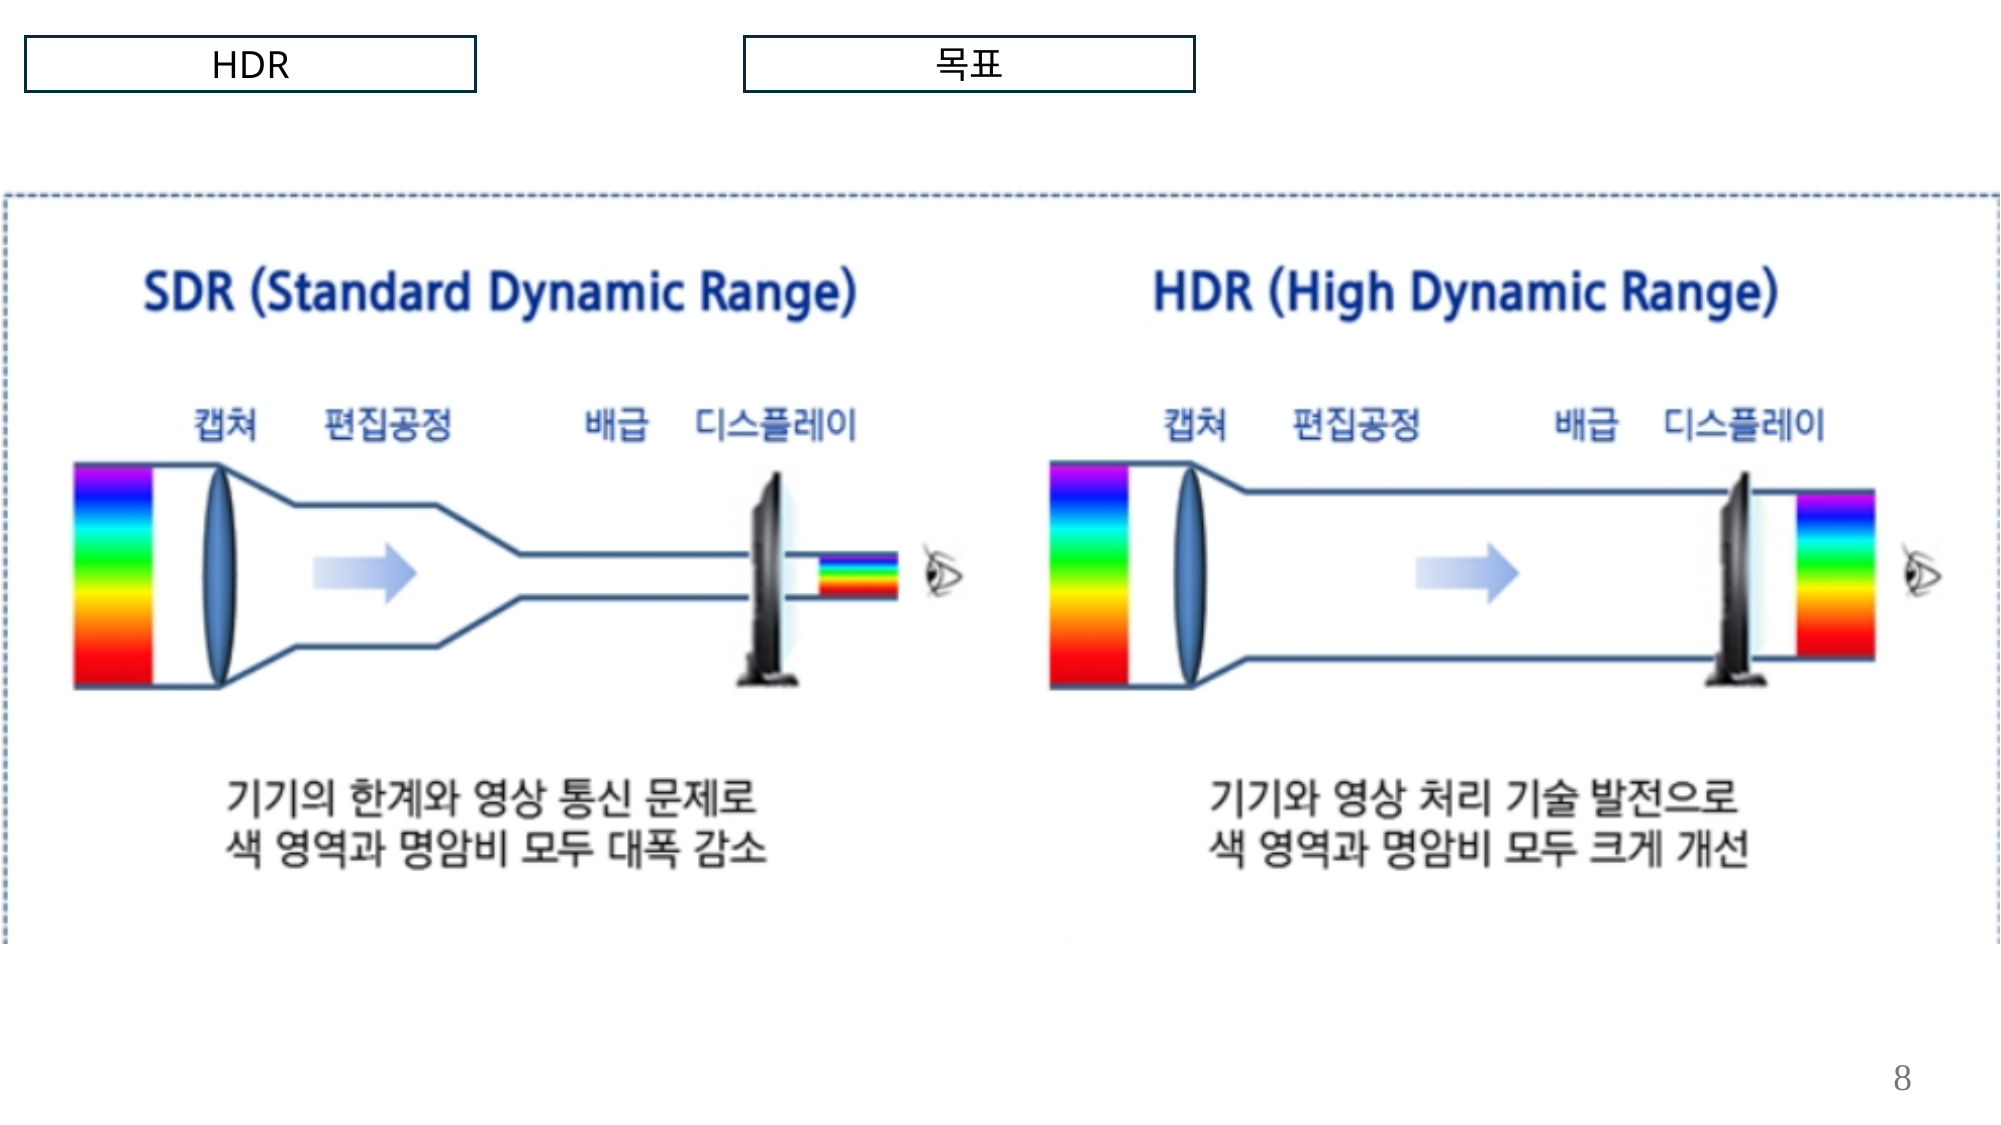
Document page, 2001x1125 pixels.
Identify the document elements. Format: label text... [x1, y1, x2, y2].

picture [0, 181, 2000, 944]
text_box 목표 [743, 35, 1196, 93]
text_box HDR [24, 35, 477, 93]
slide_number 8 [1477, 1045, 1928, 1106]
